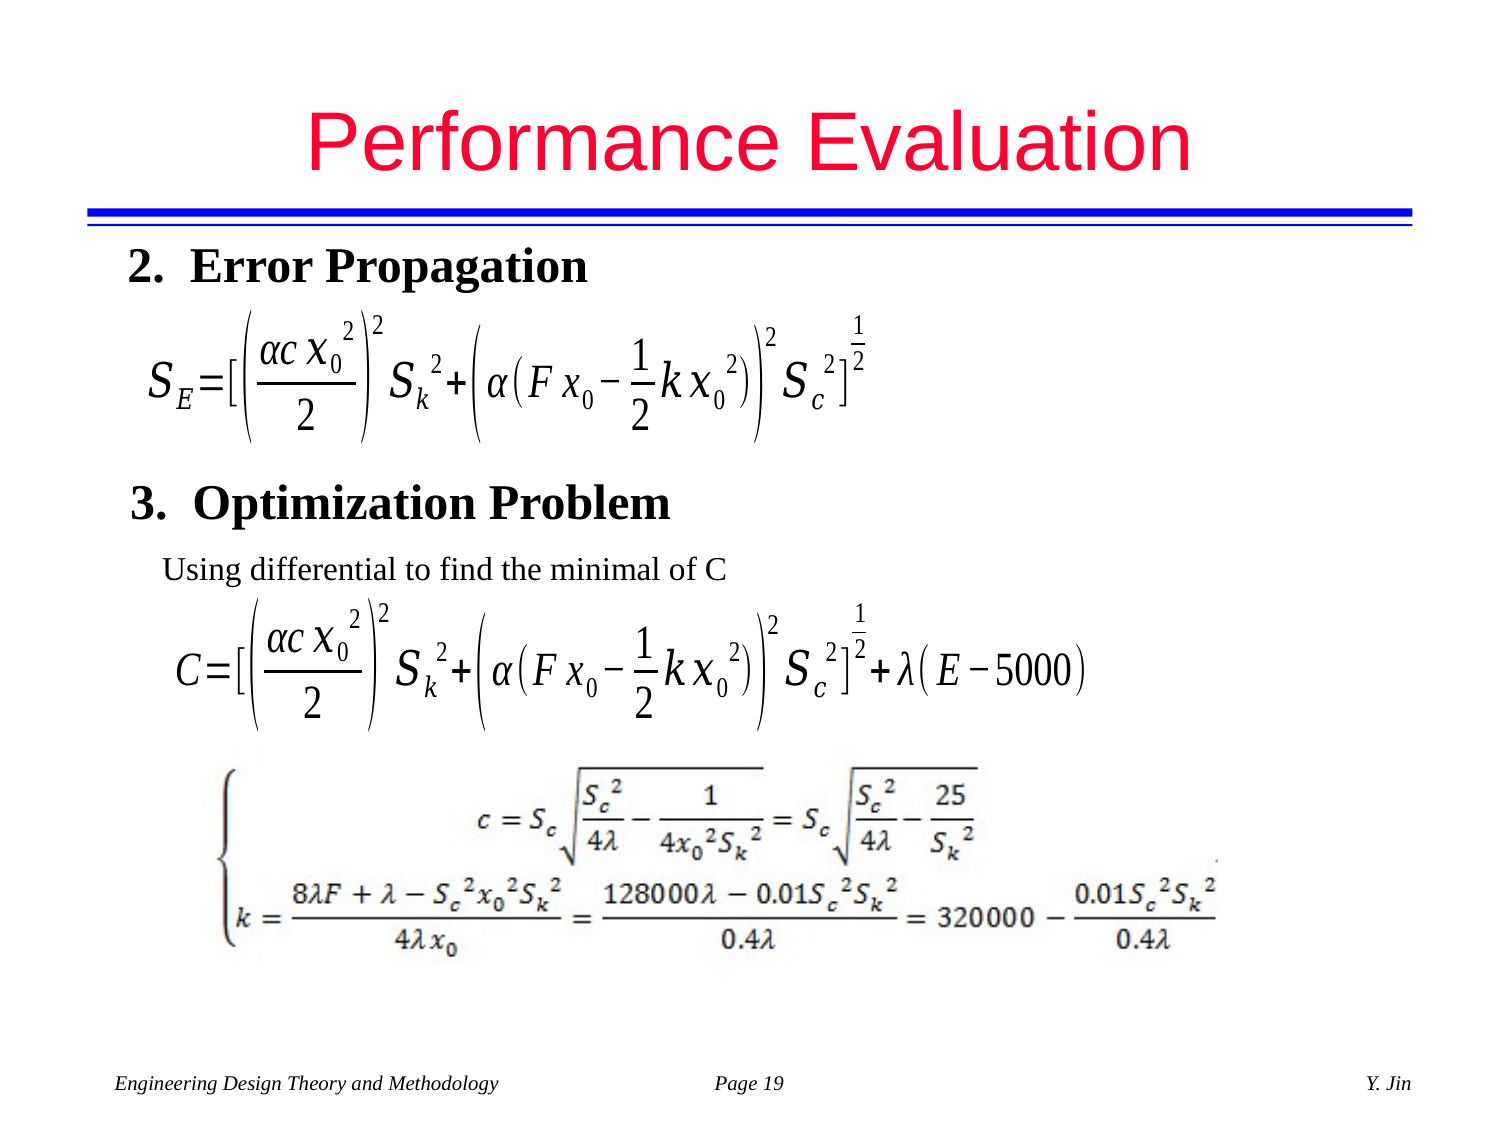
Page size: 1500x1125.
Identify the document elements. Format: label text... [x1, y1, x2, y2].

text_box 3. Optimization Problem [115, 461, 705, 537]
text_box 2. Error Propagation [112, 224, 702, 300]
text_box Using differential to find the minimal of C [147, 539, 885, 595]
title Performance Evaluation [87, 62, 1413, 213]
picture [199, 748, 1218, 963]
